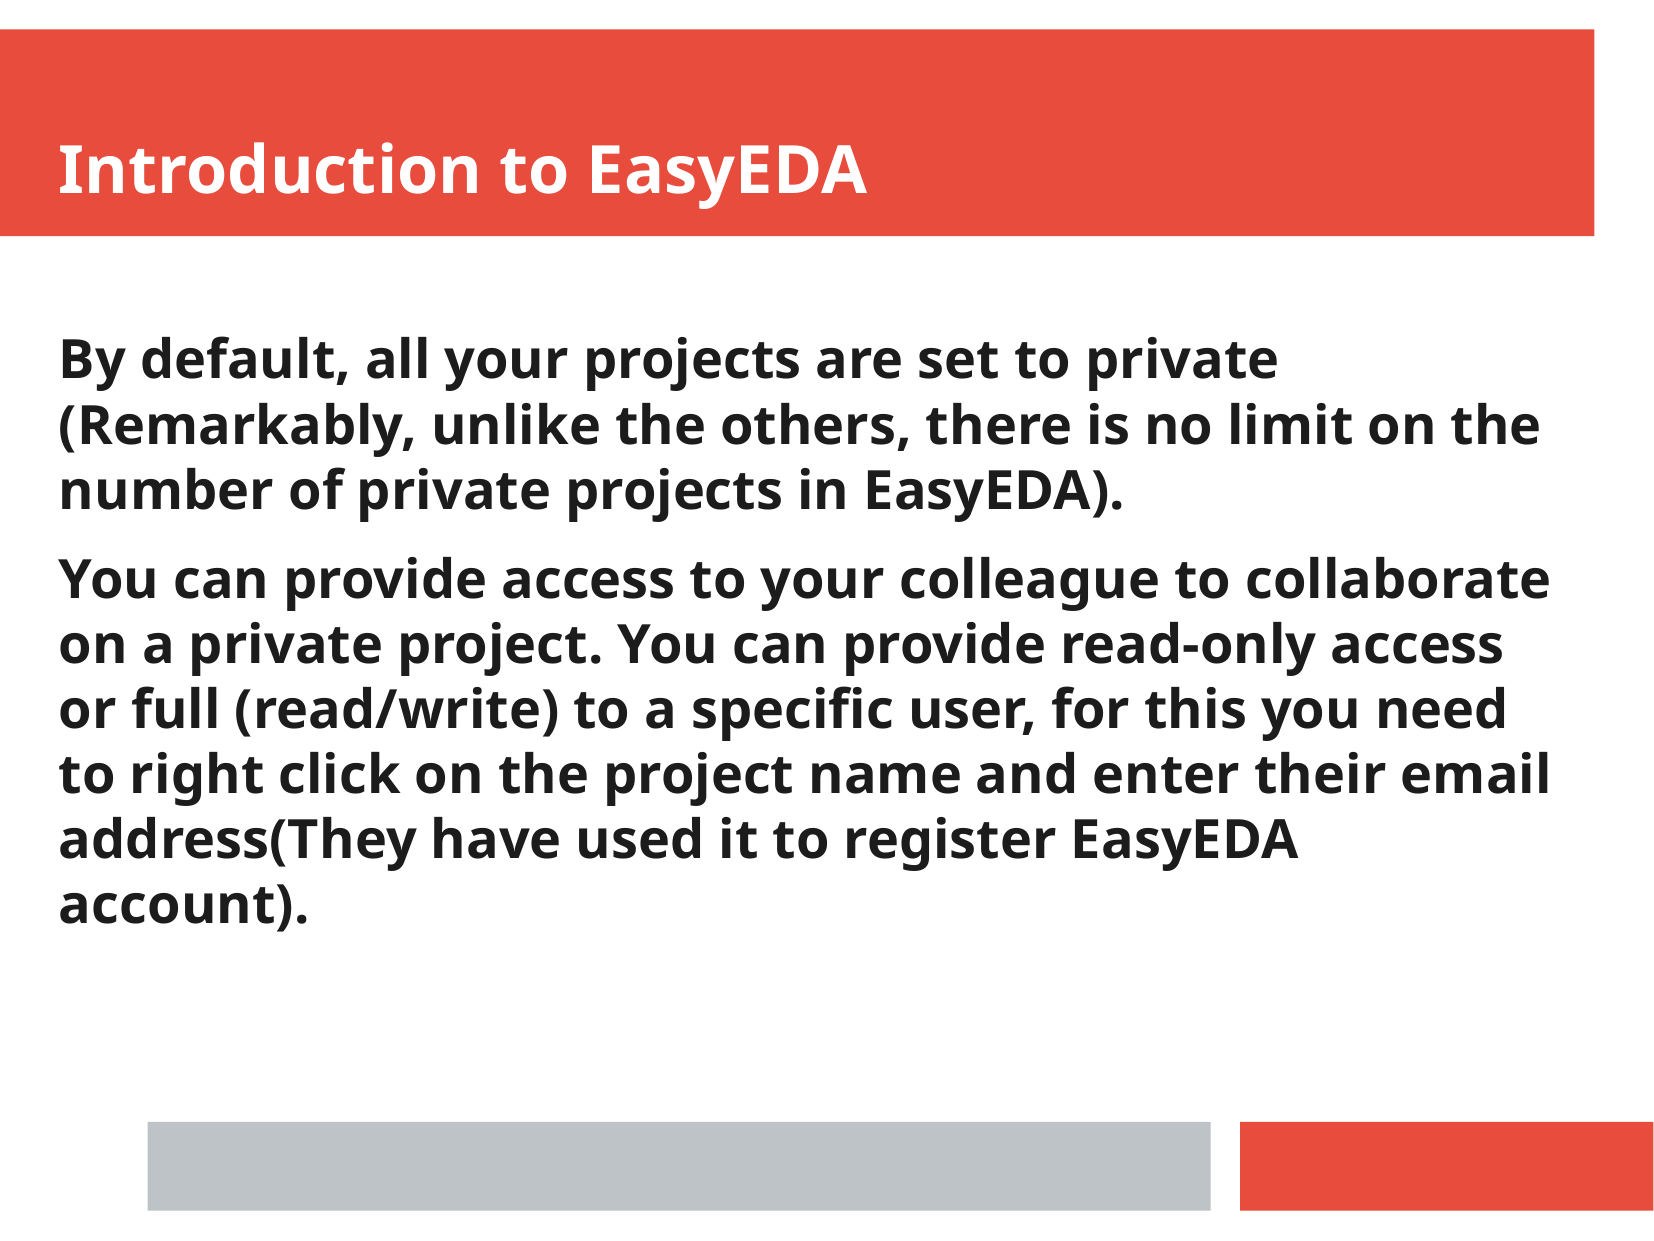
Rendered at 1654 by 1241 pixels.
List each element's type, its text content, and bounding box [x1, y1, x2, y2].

text_box Introduction to EasyEDA [58, 58, 1595, 207]
text_box By default, all your projects are set to private (Remarkably, unlike the others, there is no limit on the number of private projects in EasyEDA). You can provide access to your colleague to collaborate on a private project. You can provide read-only access or full (read/write) to a specific user, for this you need to right click on the project name and enter their email address(They have used it to register EasyEDA account). [58, 324, 1565, 1093]
